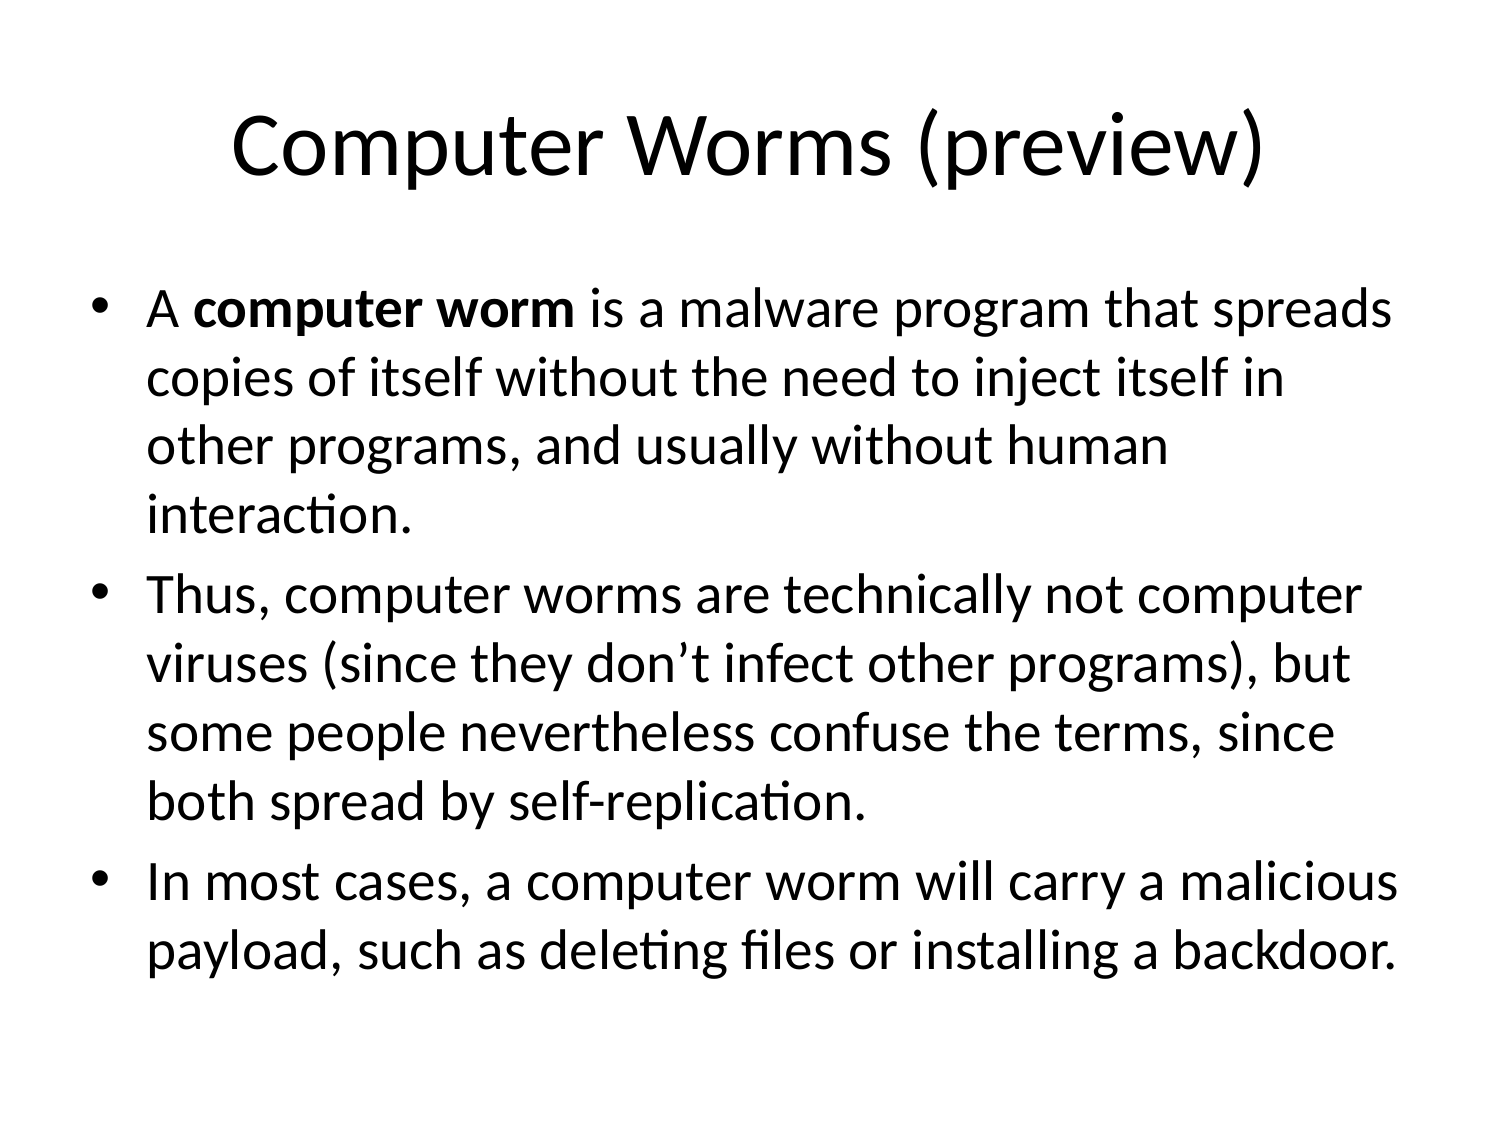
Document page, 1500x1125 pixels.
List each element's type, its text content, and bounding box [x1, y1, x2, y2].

list A computer worm is a malware program that spreads copies of itself without the need to inject itself in other programs, and usually without human interaction. Thus, computer worms are technically not computer viruses (since they don’t infect other programs), but some people nevertheless confuse the terms, since both spread by self-replication. In most cases, a computer worm will carry a malicious payload, such as deleting files or installing a backdoor. [75, 262, 1425, 1005]
title Computer Worms (preview) [75, 45, 1425, 233]
